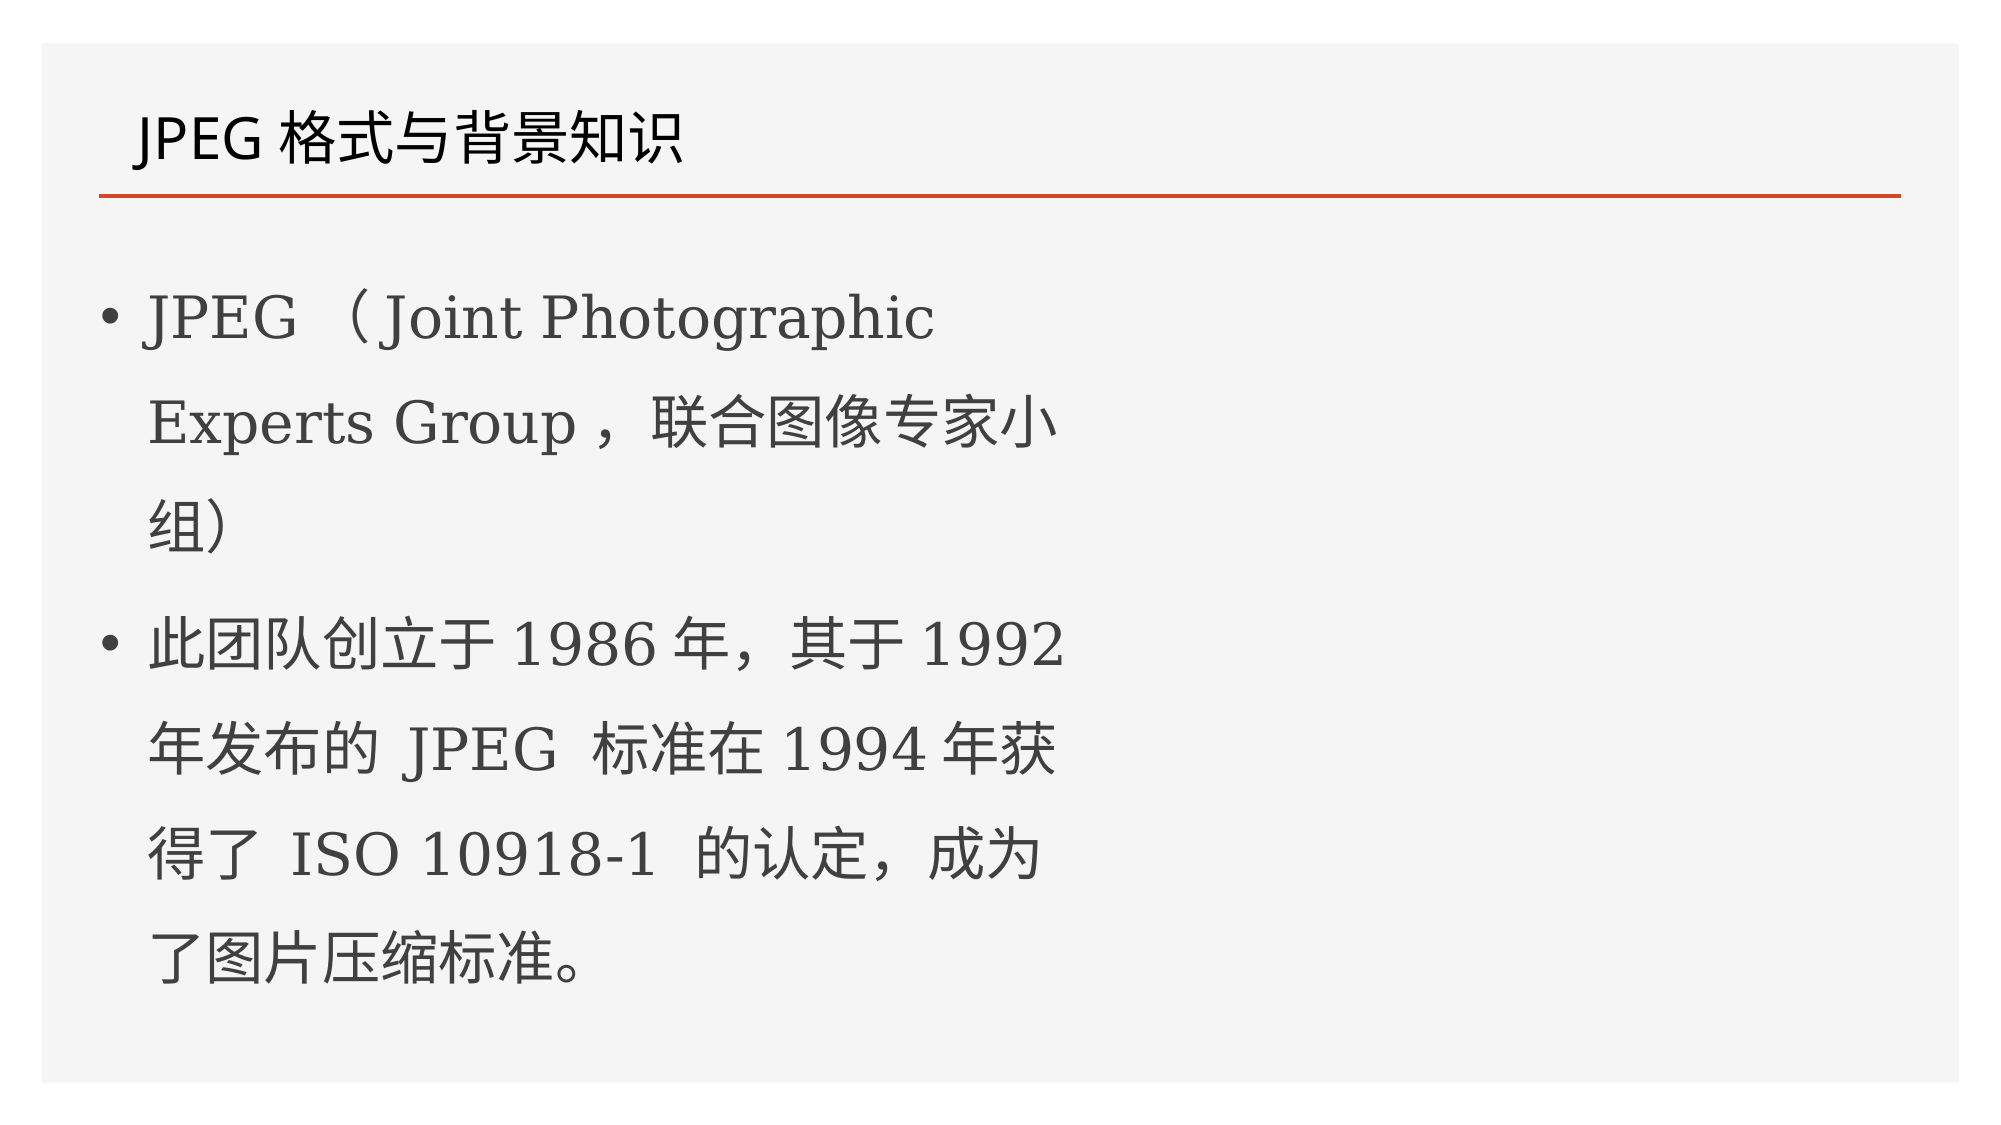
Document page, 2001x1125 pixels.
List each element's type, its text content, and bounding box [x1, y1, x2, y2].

text_box JPEG（Joint Photographic Experts Group，联合图像专家小组） 此团队创立于1986年，其于1992年发布的 JPEG 标准在1994年获得了 ISO 10918-1 的认定，成为了图片压缩标准。 [85, 238, 1107, 1094]
title JPEG格式与背景知识 [85, 73, 1214, 179]
